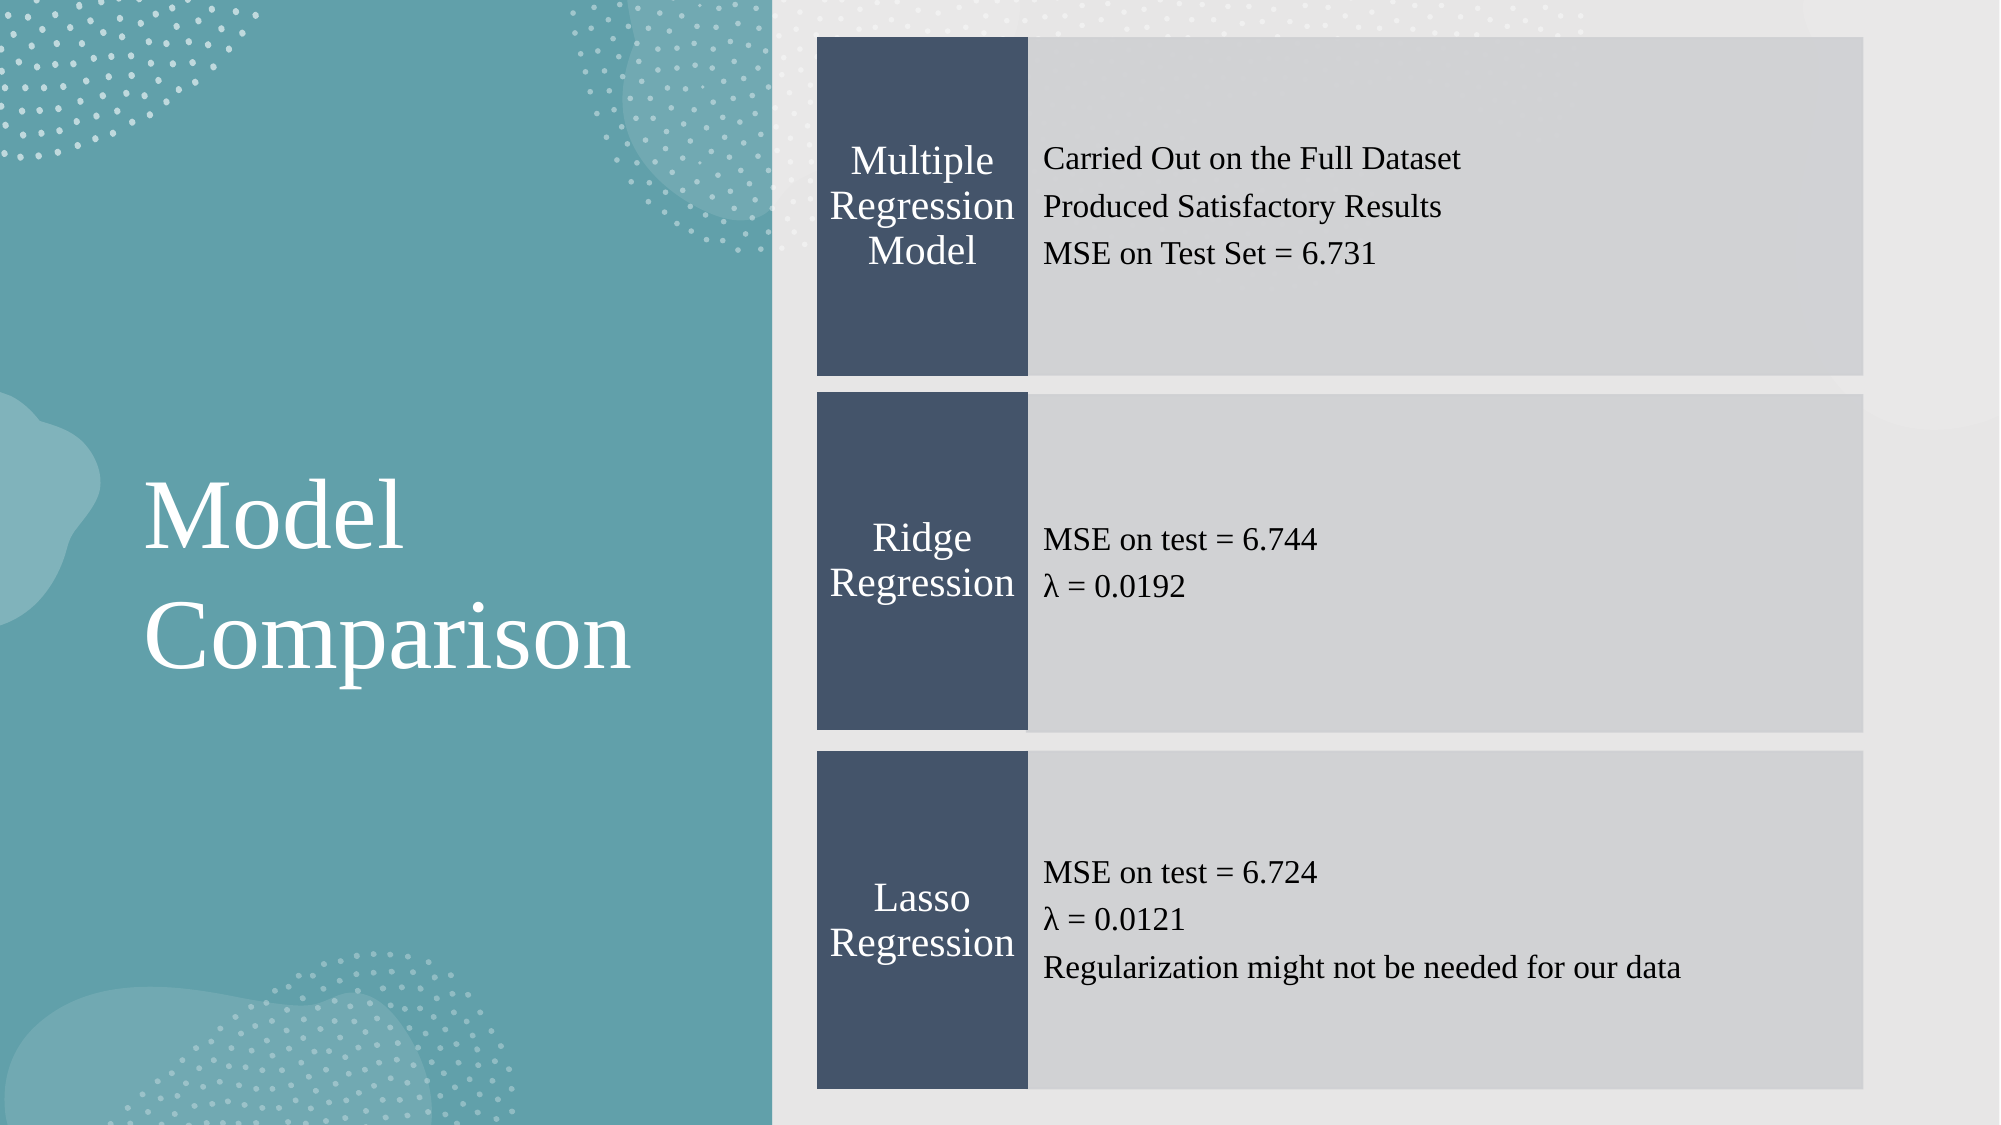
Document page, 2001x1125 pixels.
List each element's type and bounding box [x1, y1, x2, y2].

list [817, 37, 1863, 1089]
text_box [0, 0, 2000, 1125]
